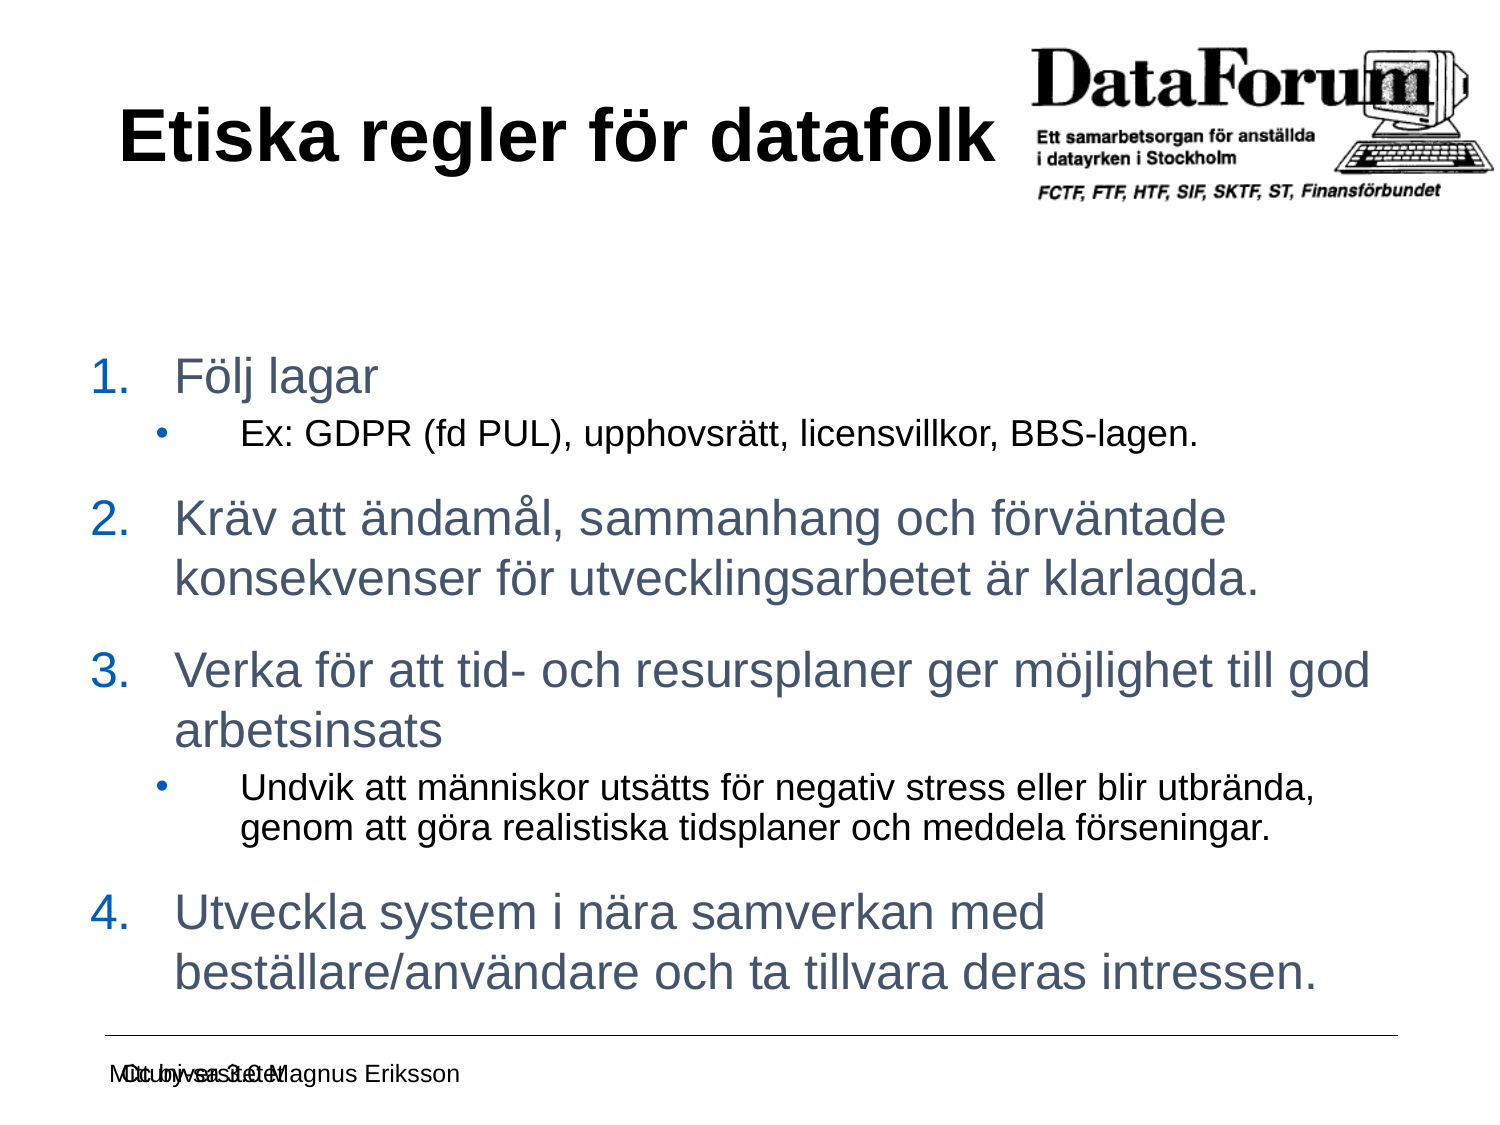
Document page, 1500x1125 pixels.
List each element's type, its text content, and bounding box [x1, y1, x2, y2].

footer Cc by-sa 3.0 Magnus Eriksson [103, 1042, 523, 1102]
list Följ lagar Ex: GDPR (fd PUL), upphovsrätt, licensvillkor, BBS-lagen. Kräv att ändamål, sammanhang och förväntade konsekvenser för utvecklingsarbetet är klarlagda. Verka för att tid- och resursplaner ger möjlighet till god arbetsinsats Undvik att människor utsätts för negativ stress eller blir utbrända, genom att göra realistiska tidsplaner och meddela förseningar. Utveckla system i nära samverkan med beställare/användare och ta tillvara deras intressen. [75, 245, 1425, 988]
picture [1023, 12, 1500, 225]
title Etiska regler för datafolk [103, 93, 1023, 201]
